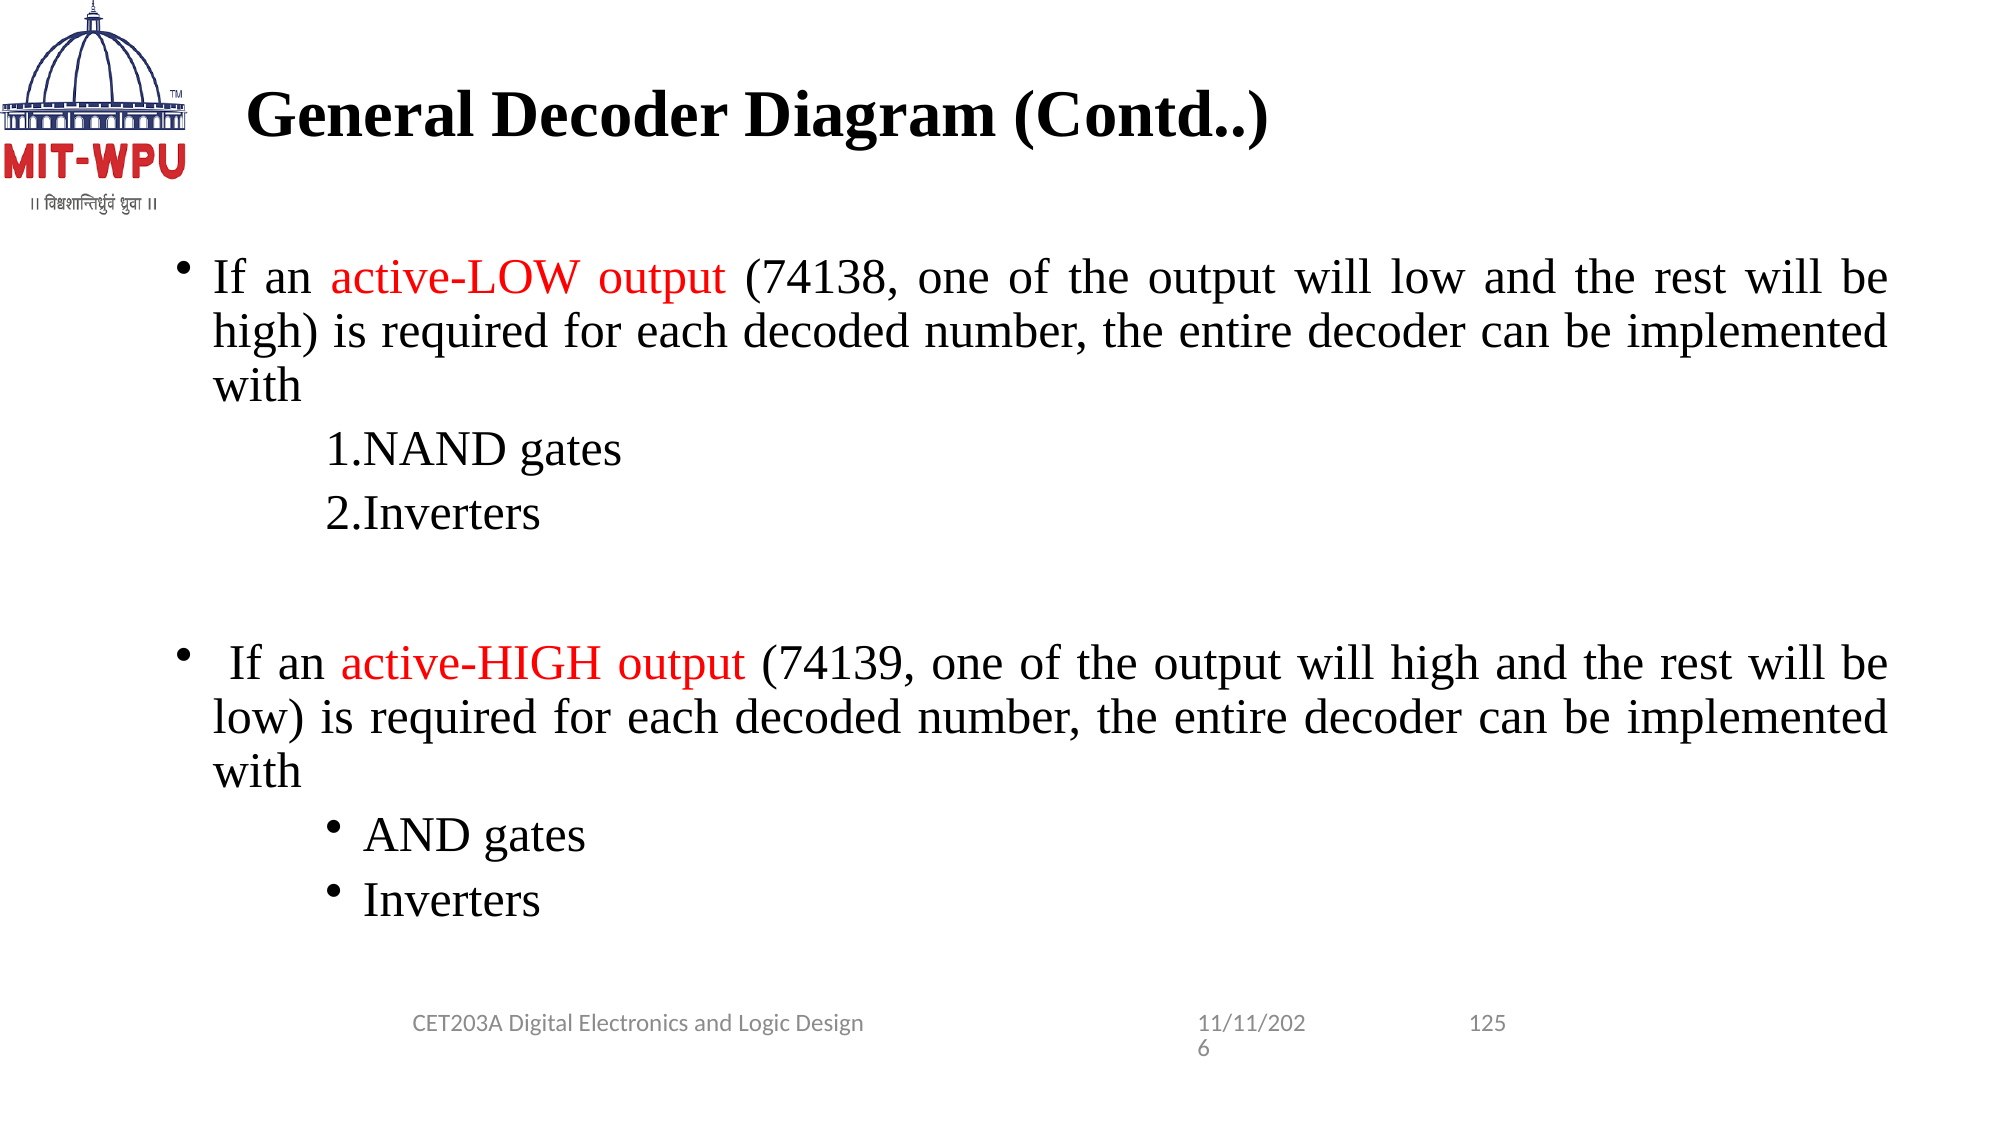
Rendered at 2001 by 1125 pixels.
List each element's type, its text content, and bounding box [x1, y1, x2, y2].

list If an active-LOW output (74138, one of the output will low and the rest will be high) is required for each decoded number, the entire decoder can be implemented with NAND gates Inverters If an active-HIGH output (74139, one of the output will high and the rest will be low) is required for each decoded number, the entire decoder can be implemented with AND gates Inverters [160, 242, 1905, 955]
slide_number 125 [1409, 991, 1522, 1051]
title General Decoder Diagram (Contd..) [230, 50, 1761, 179]
picture [0, 0, 209, 216]
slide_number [1182, 991, 1332, 1051]
footer CET203A Digital Electronics and Logic Design [133, 991, 1145, 1051]
